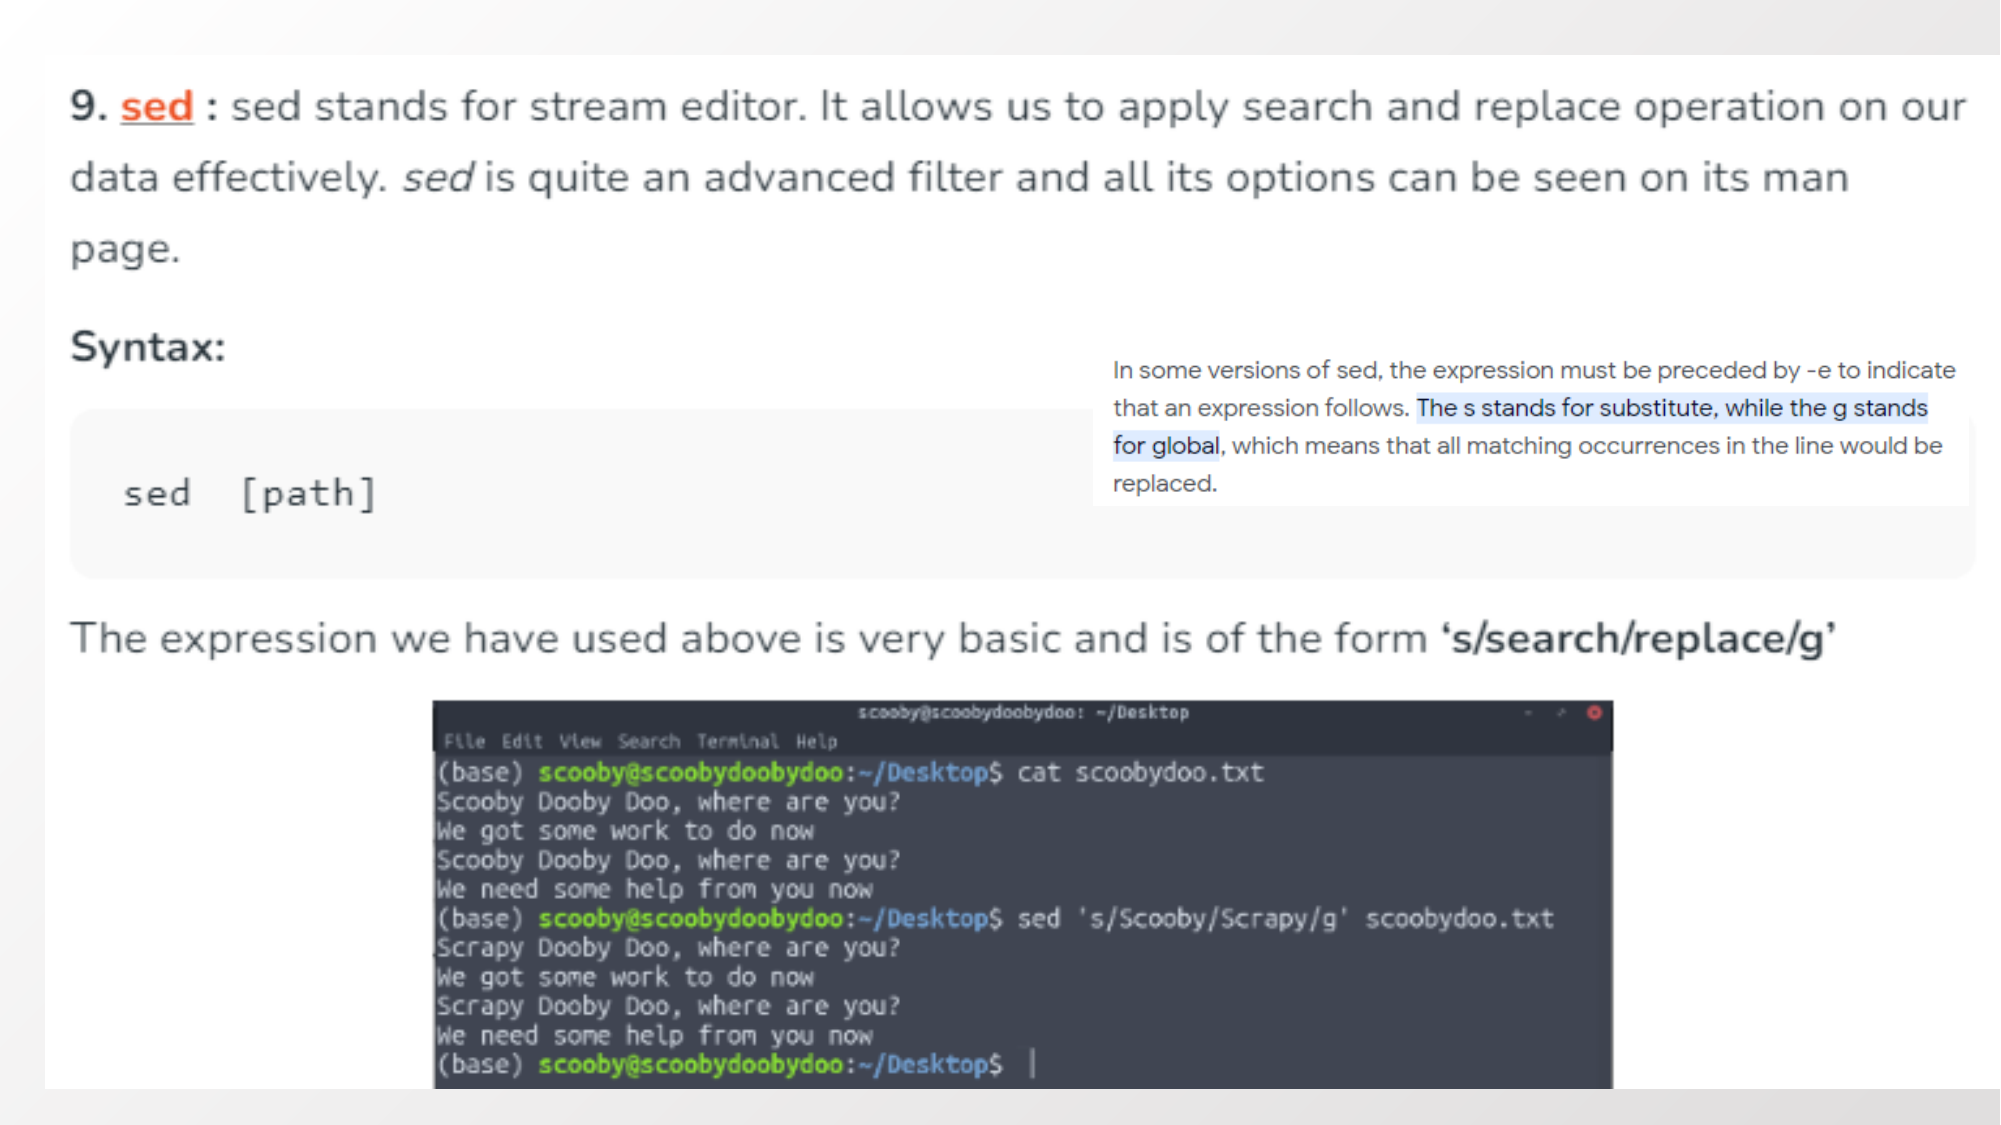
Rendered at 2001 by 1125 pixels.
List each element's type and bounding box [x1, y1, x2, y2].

picture [44, 55, 2000, 1089]
